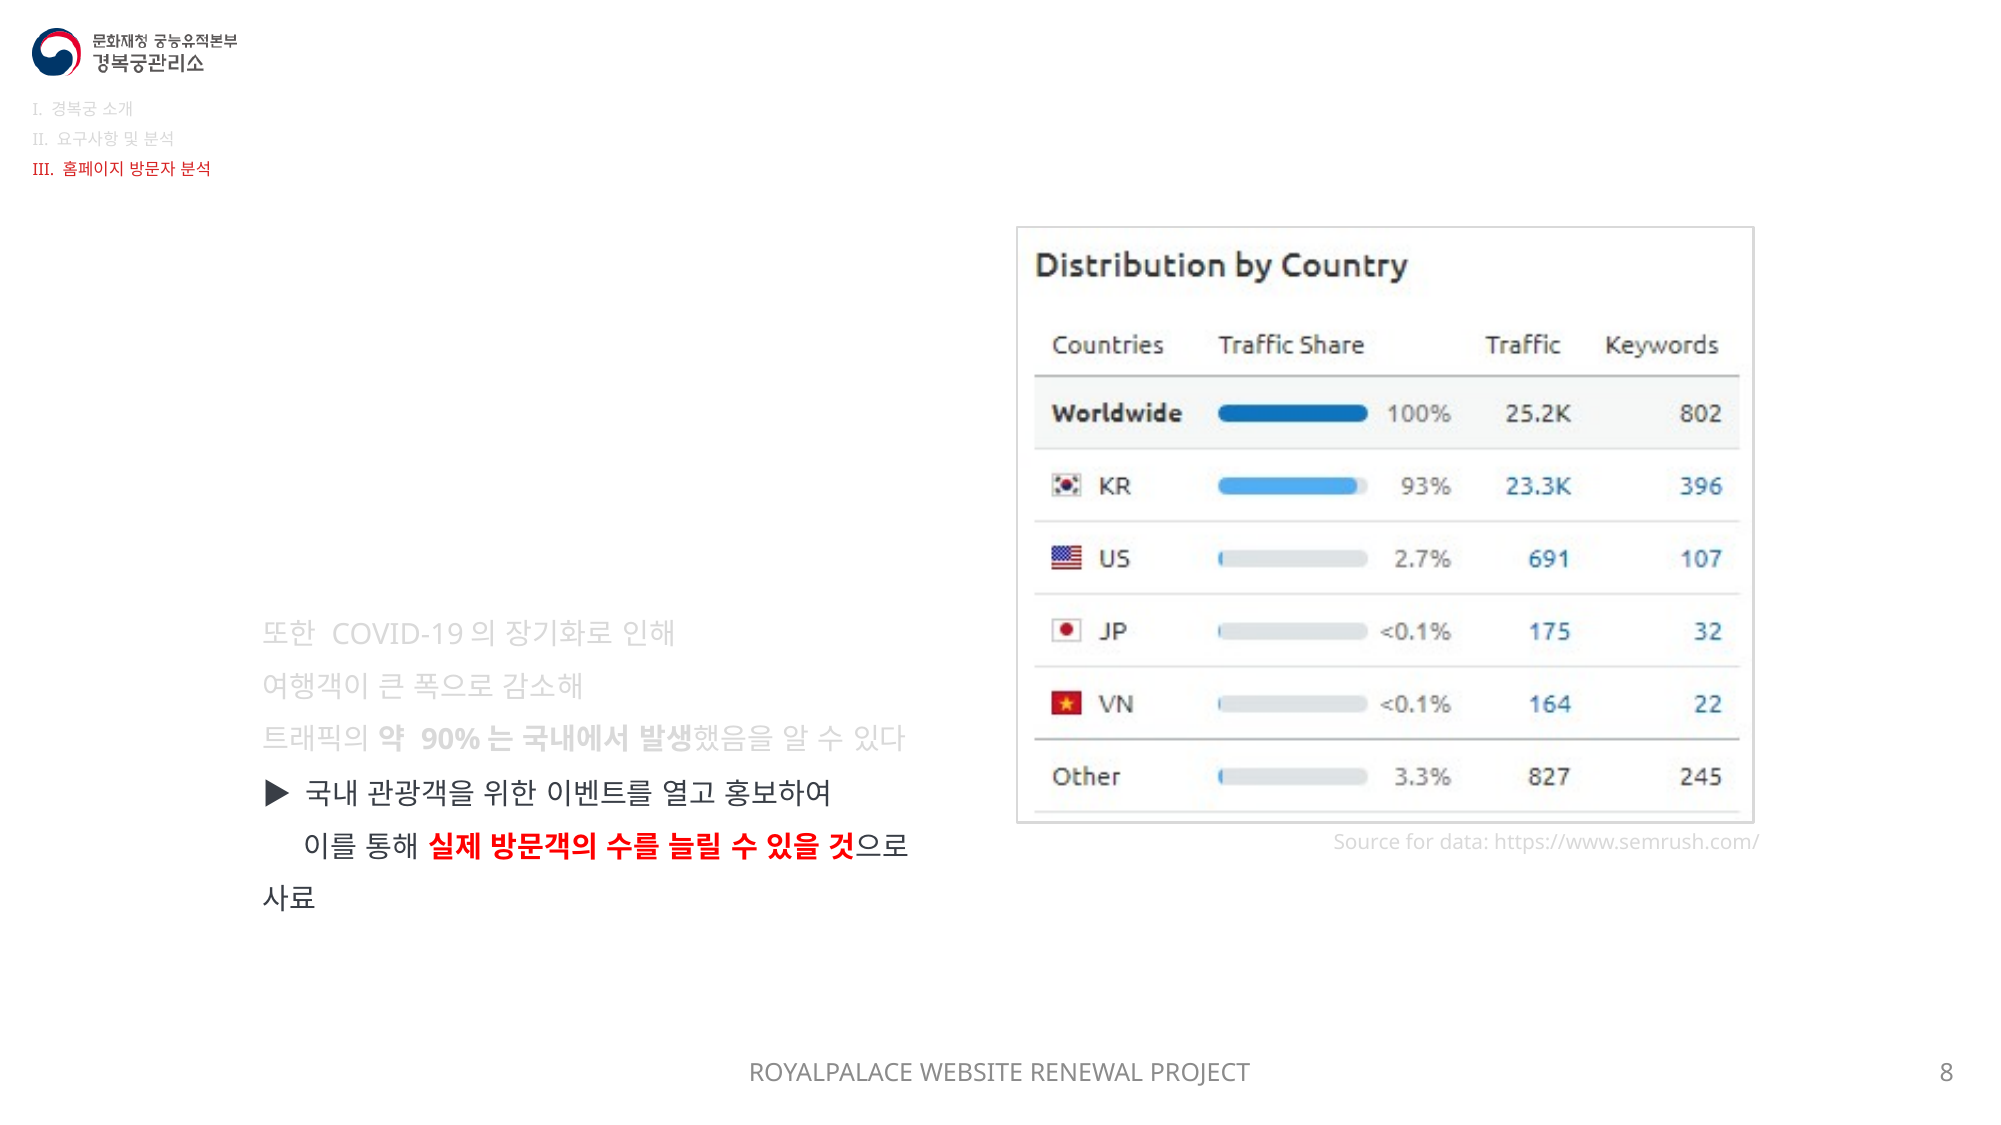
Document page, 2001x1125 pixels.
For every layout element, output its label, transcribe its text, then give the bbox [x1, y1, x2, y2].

picture [31, 28, 238, 76]
text_box ▶ 국내 관광객을 위한 이벤트를 열고 홍보하여 이를 통해 실제 방문객의 수를 늘릴 수 있을 것으로 사료 [247, 750, 969, 923]
text_box 또한 COVID-19의 장기화로 인해 여행객이 큰 폭으로 감소해 트래픽의 약 90%는 국내에서 발생했음을 알 수 있다 [247, 590, 1018, 763]
text_box I. 경복궁 소개 II. 요구사항 및 분석 III. 홈페이지 방문자 분석 [17, 81, 227, 187]
slide_number 8 [1518, 1043, 1969, 1104]
footer ROYALPALACE WEBSITE RENEWAL PROJECT [662, 1043, 1338, 1104]
text_box Source for data: https://www.semrush.com/ [1318, 821, 1775, 861]
picture [1018, 228, 1753, 822]
